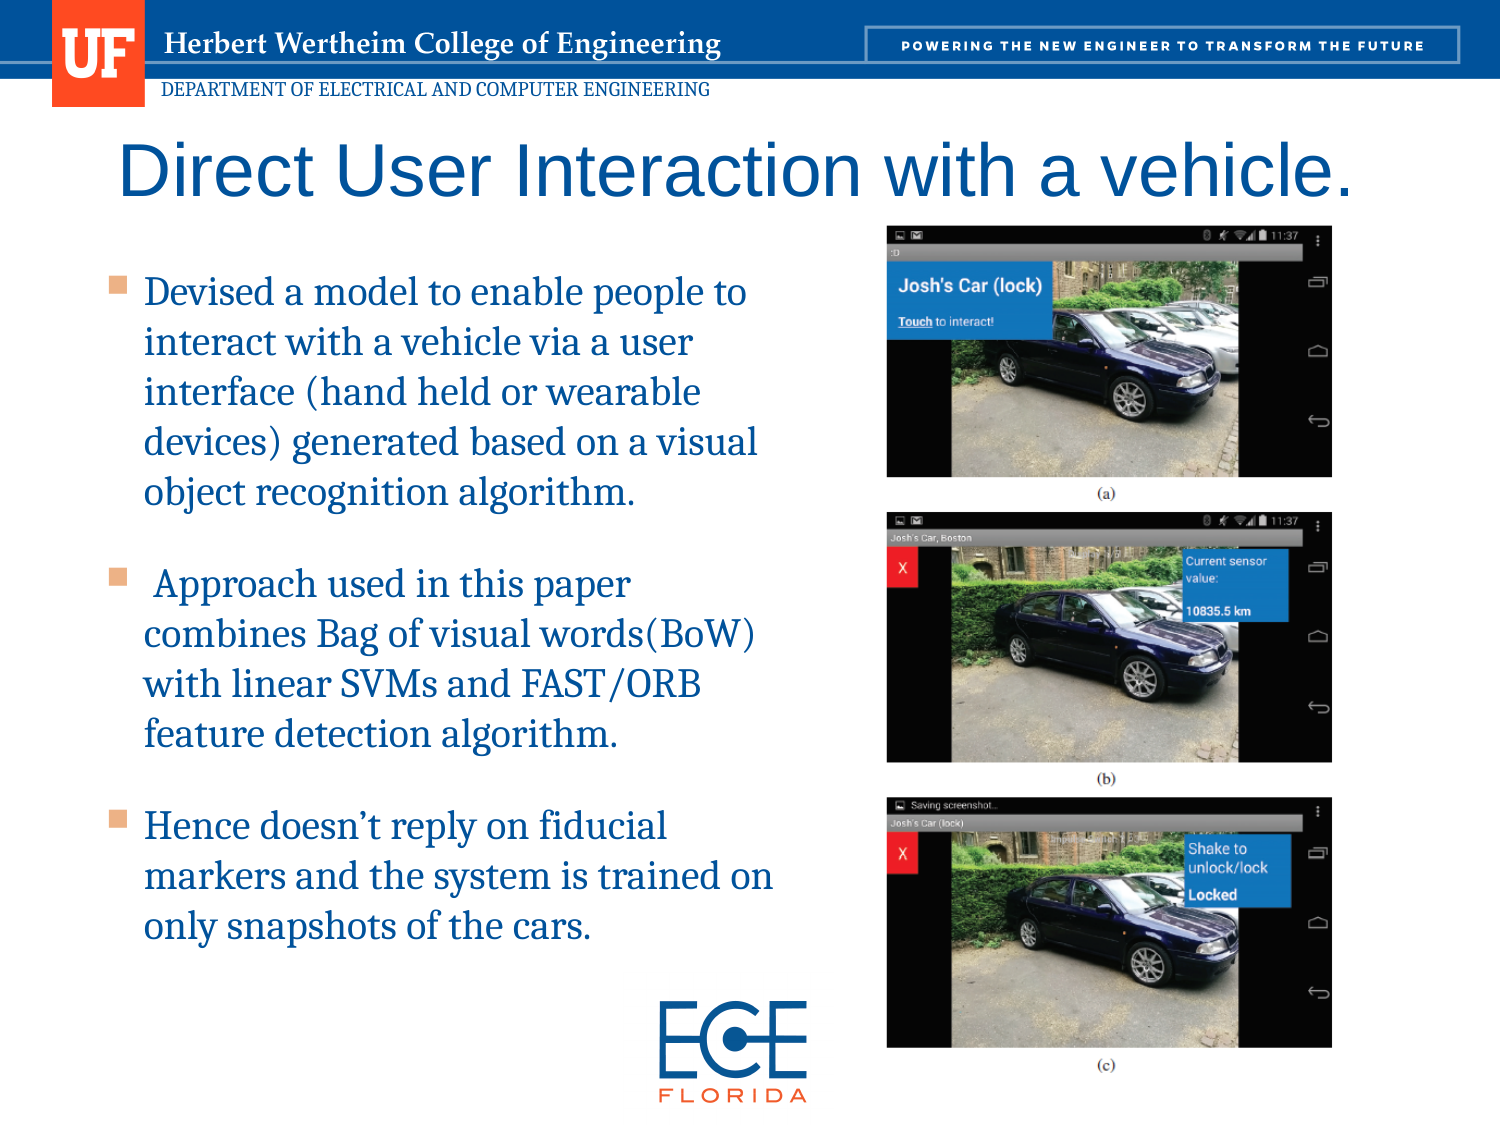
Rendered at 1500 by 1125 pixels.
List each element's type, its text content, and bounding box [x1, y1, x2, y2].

title Direct User Interaction with a vehicle. [53, 113, 1442, 281]
picture [623, 972, 834, 1125]
picture [0, 0, 1500, 107]
list Devised a model to enable people to interact with a vehicle via a user interface (hand held or wearable devices) generated based on a visual object recognition algorithm. Approach used in this paper combines Bag of visual words(BoW) with linear SVMs and FAST/ORB feature detection algorithm. Hence doesn’t reply on fiducial markers and the system is trained on only snapshots of the cars. [91, 256, 815, 869]
picture [851, 204, 1357, 1076]
